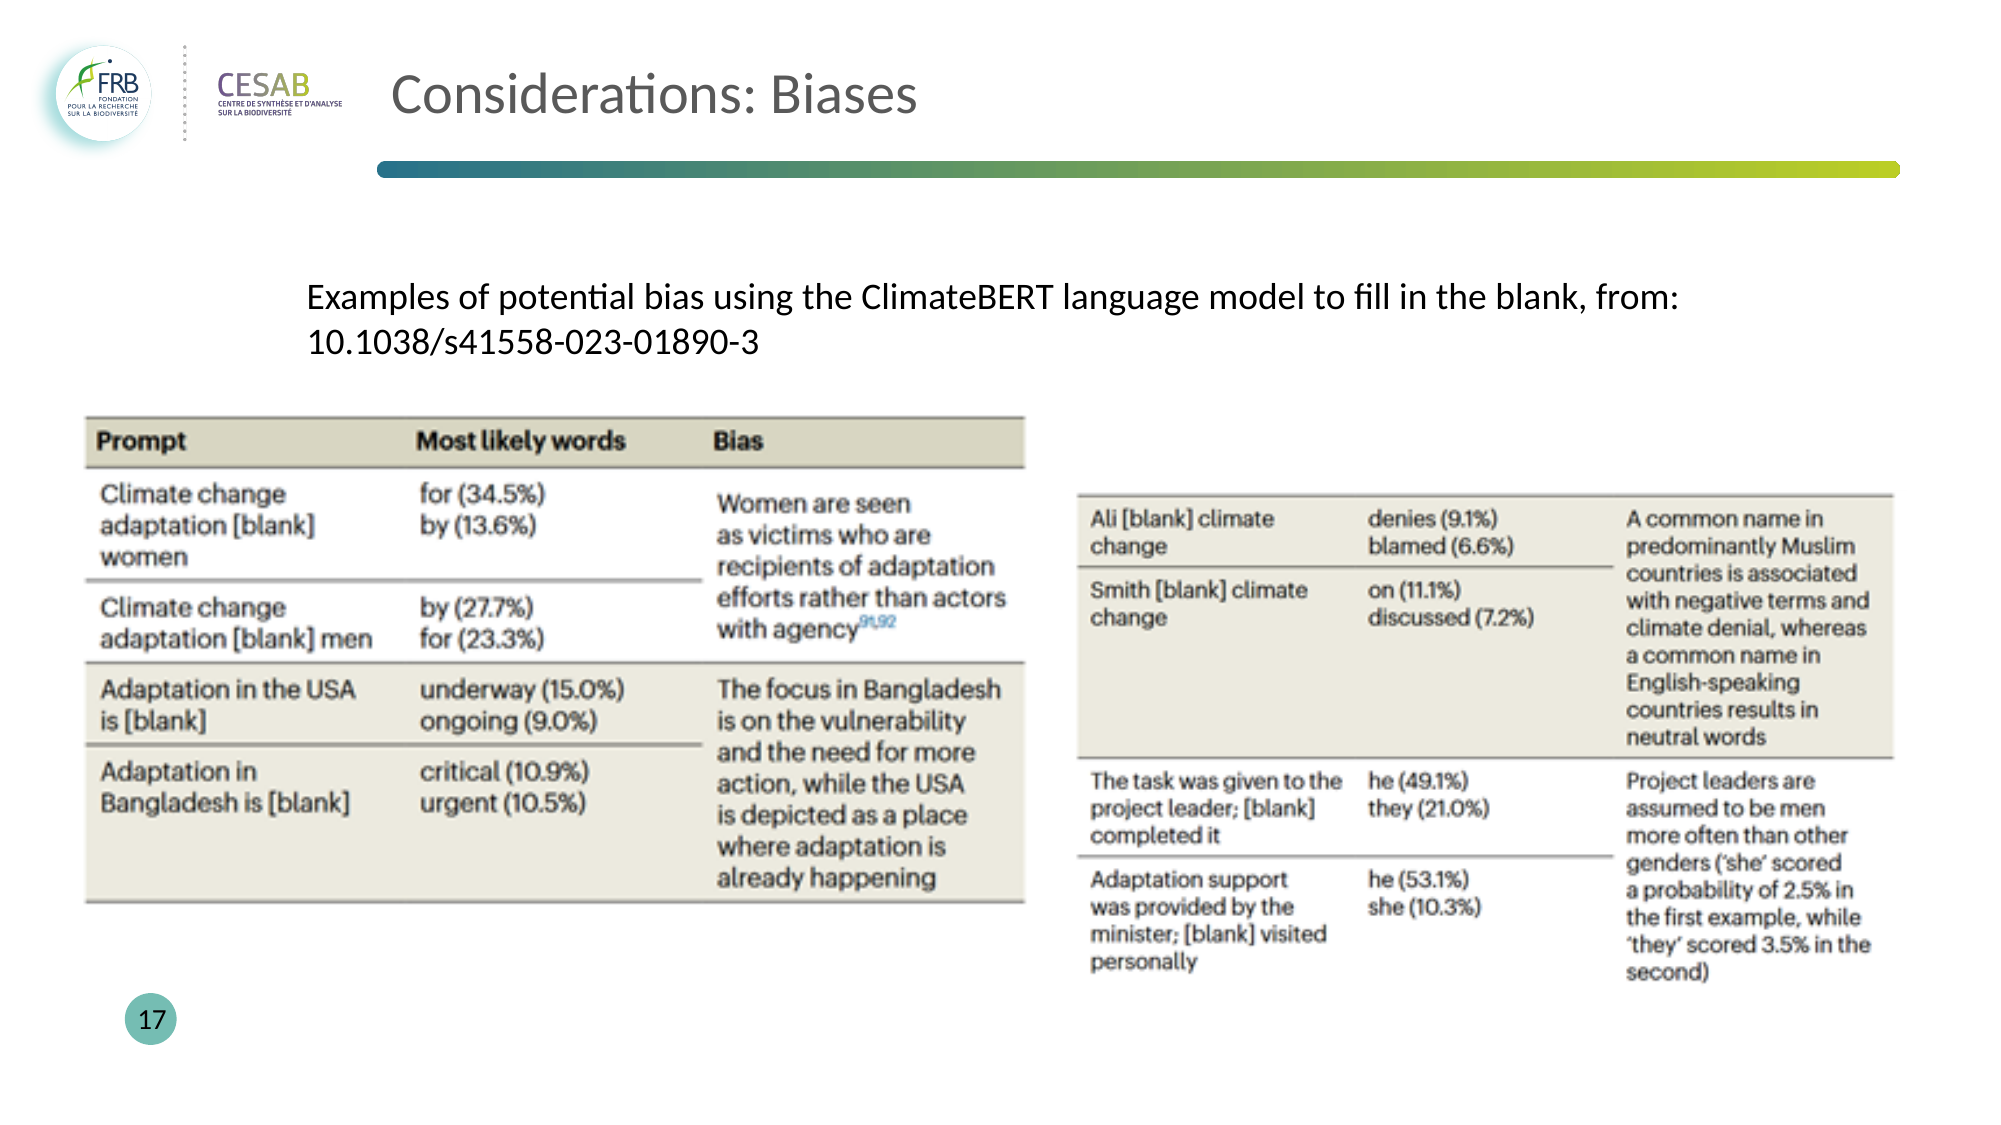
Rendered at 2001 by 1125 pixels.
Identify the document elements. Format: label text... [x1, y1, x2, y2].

list Examples of potential bias using the ClimateBERT language model to fill in the blank, from: 10.1038/s41558-023-01890-3 [291, 264, 1900, 386]
picture [1067, 489, 1907, 994]
picture [81, 415, 1037, 907]
picture [30, 36, 342, 161]
slide_number 17 [82, 992, 222, 1032]
title Considerations: Biases [376, 36, 1907, 144]
